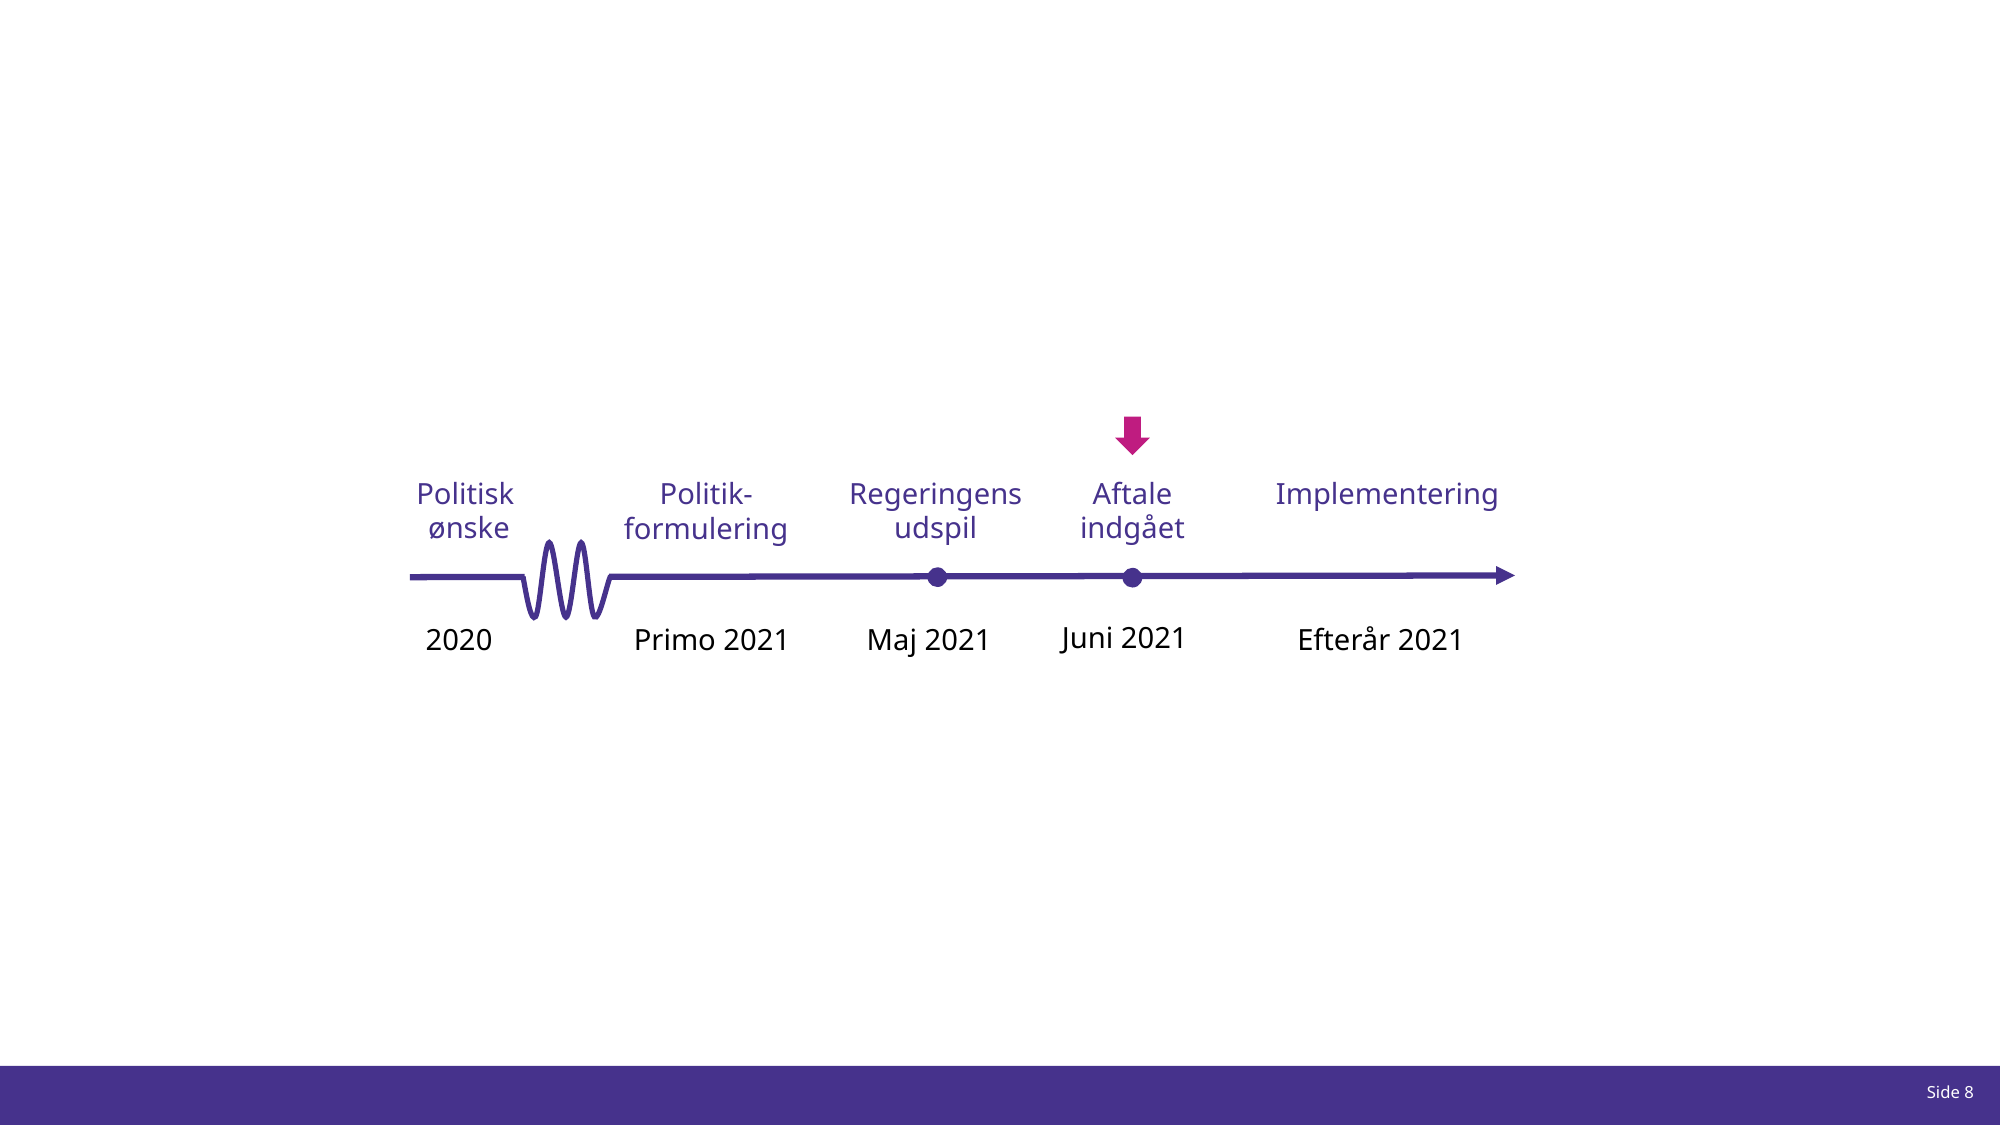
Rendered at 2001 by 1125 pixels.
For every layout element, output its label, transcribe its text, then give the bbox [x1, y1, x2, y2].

slide_number Side 8 [1926, 1074, 2000, 1105]
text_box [398, 417, 1515, 658]
